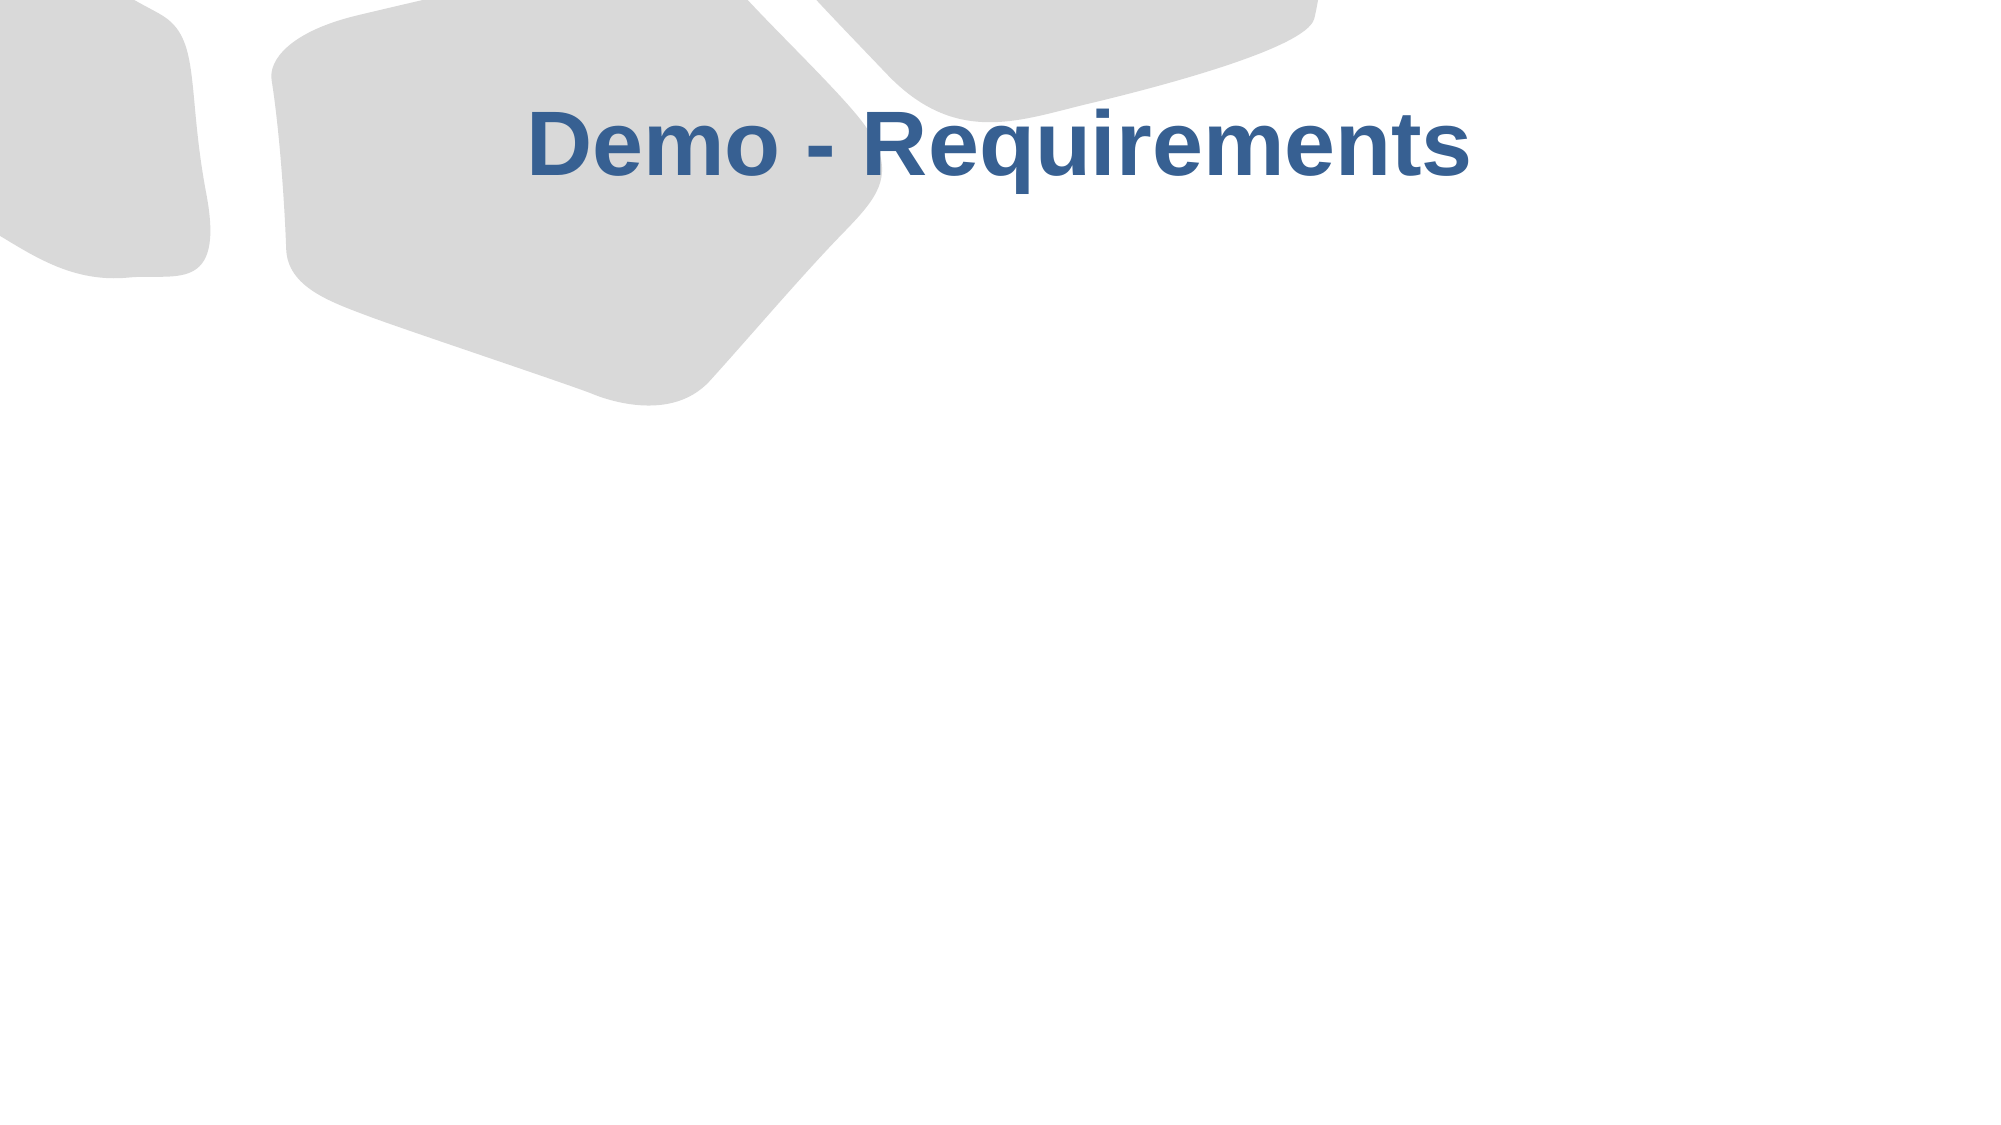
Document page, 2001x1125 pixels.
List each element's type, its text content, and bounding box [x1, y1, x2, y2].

title Demo - Requirements [99, 45, 1900, 233]
